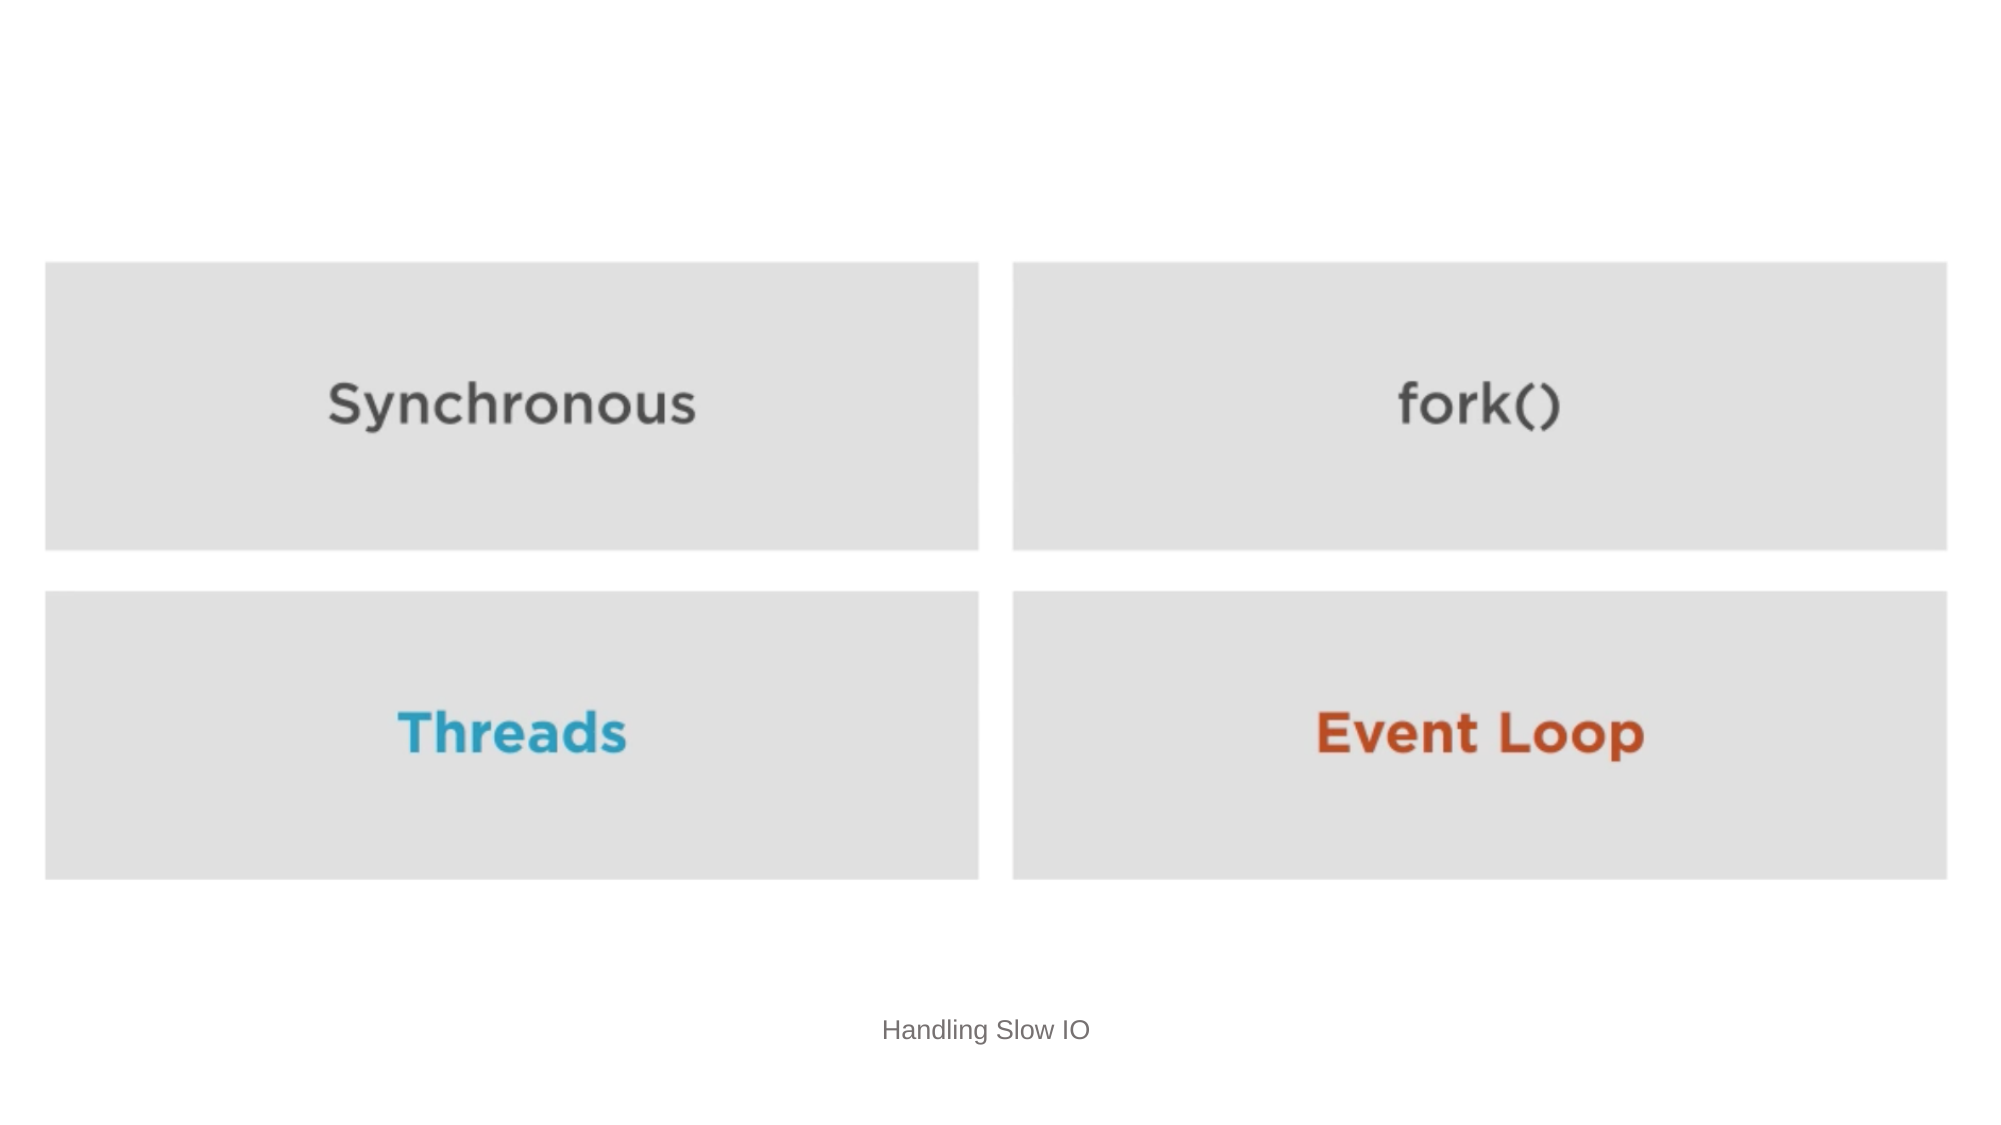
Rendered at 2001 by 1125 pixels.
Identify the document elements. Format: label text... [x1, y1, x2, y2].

picture [0, 143, 2000, 982]
subtitle Handling Slow IO [293, 984, 1680, 1033]
